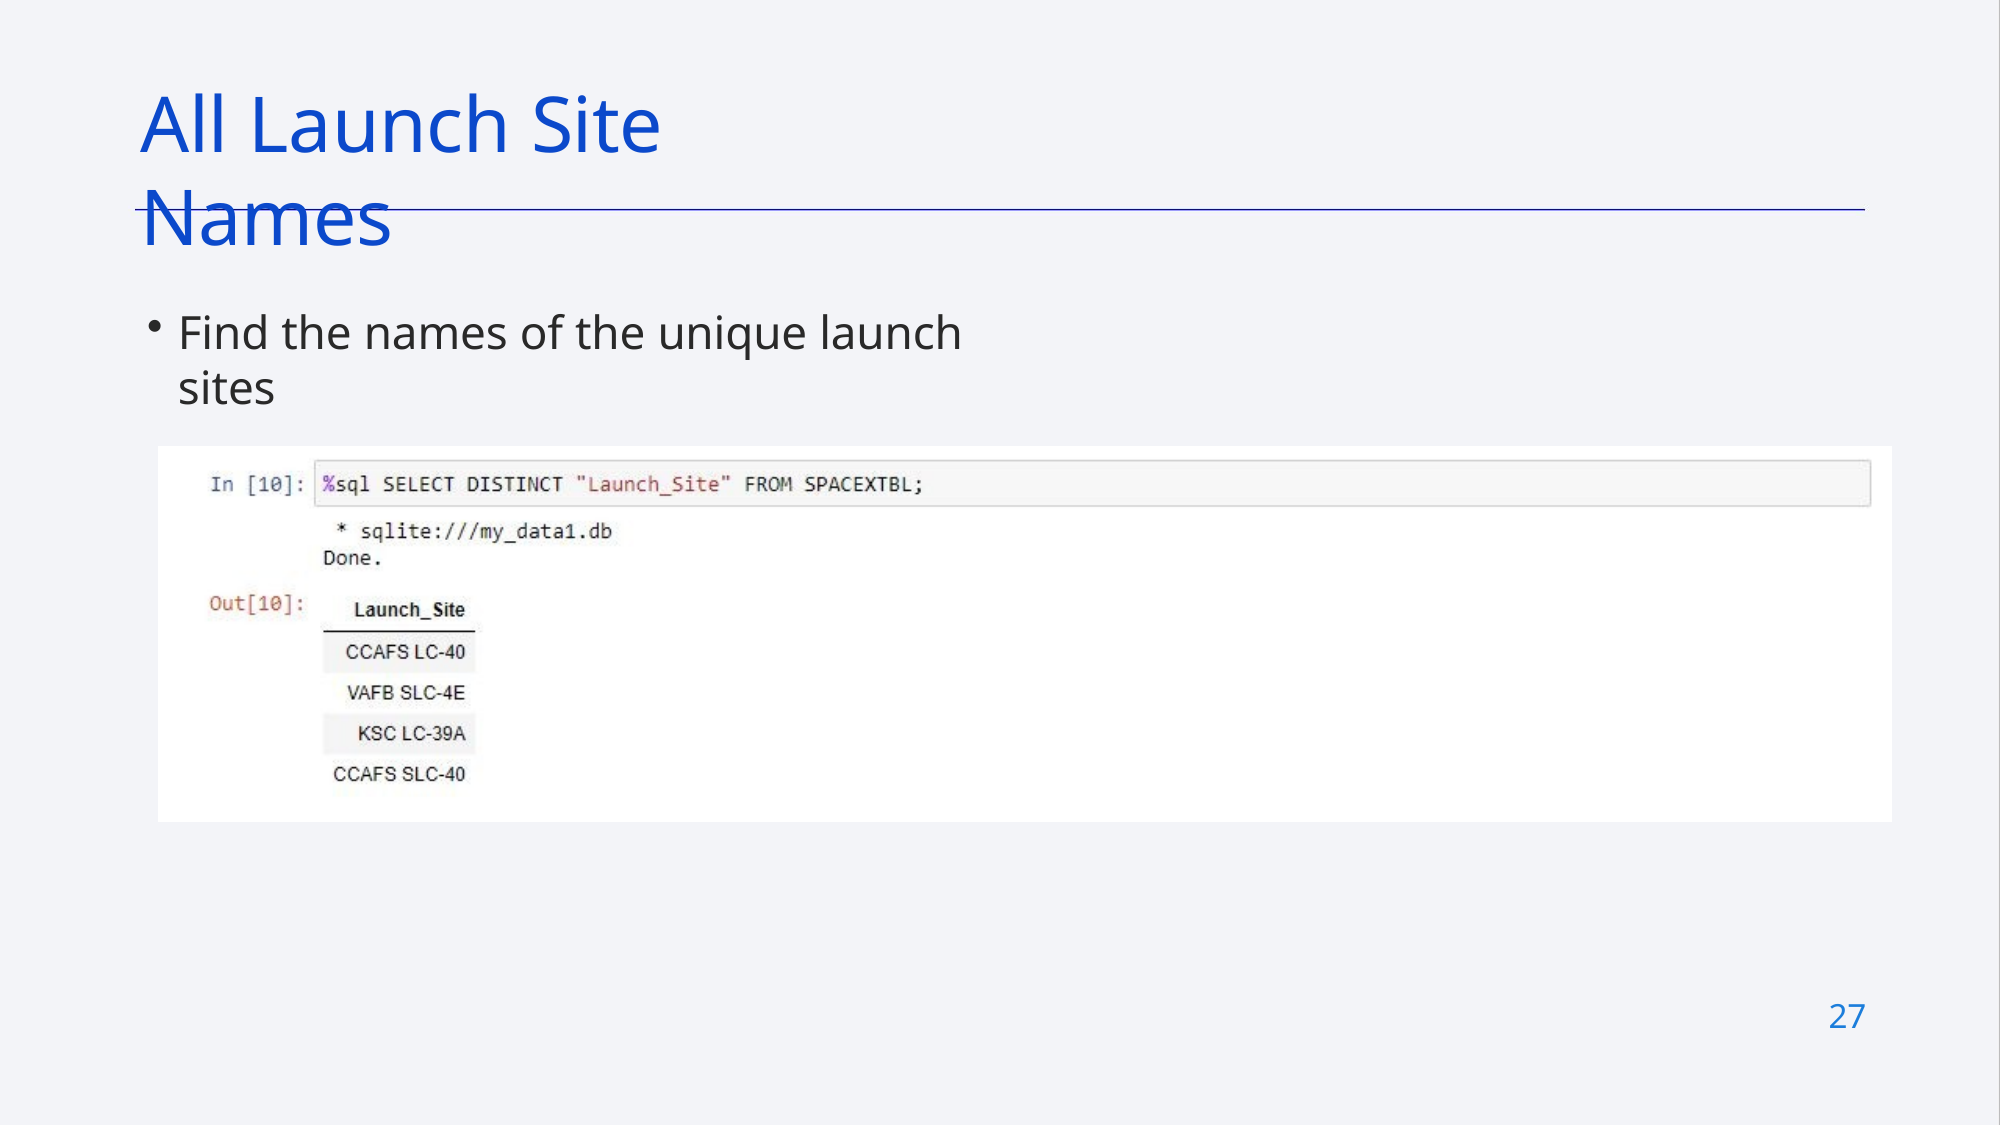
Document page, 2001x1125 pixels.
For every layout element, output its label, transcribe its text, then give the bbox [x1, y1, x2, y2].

title All Launch Site Names [138, 73, 921, 264]
picture [0, 0, 2000, 1125]
text_box Find the names of the unique launch sites [145, 301, 1028, 414]
slide_number 27 [1822, 1001, 1872, 1125]
